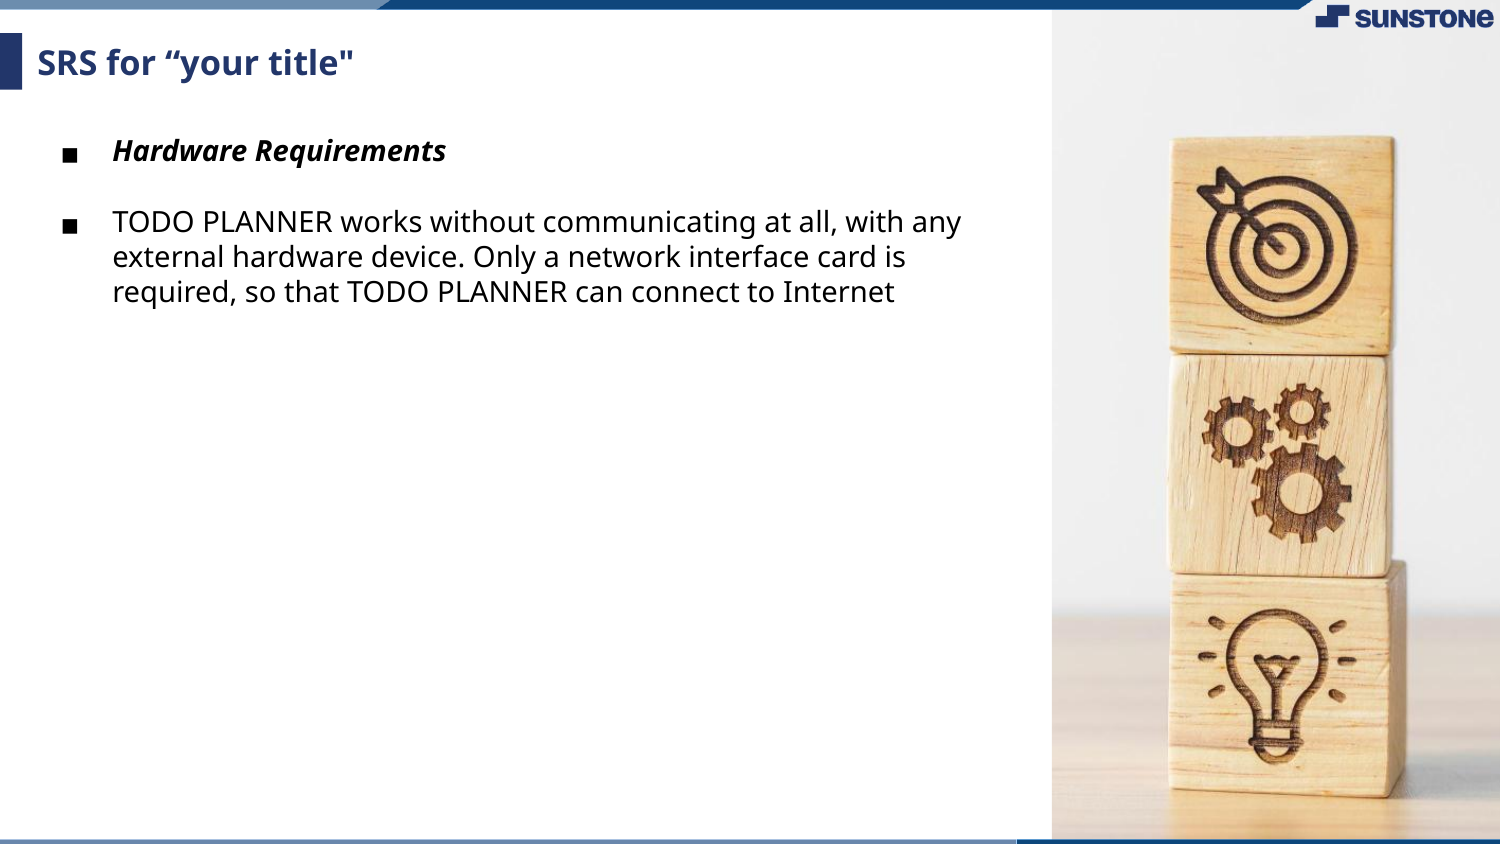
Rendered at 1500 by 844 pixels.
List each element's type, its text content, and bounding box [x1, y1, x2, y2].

title SRS for “your title" [22, 33, 1316, 90]
list Hardware Requirements [22, 124, 750, 181]
picture [0, 0, 1500, 844]
list TODO PLANNER works without communicating at all, with any external hardware device. Only a network interface card is required, so that TODO PLANNER can connect to Internet [22, 195, 996, 769]
